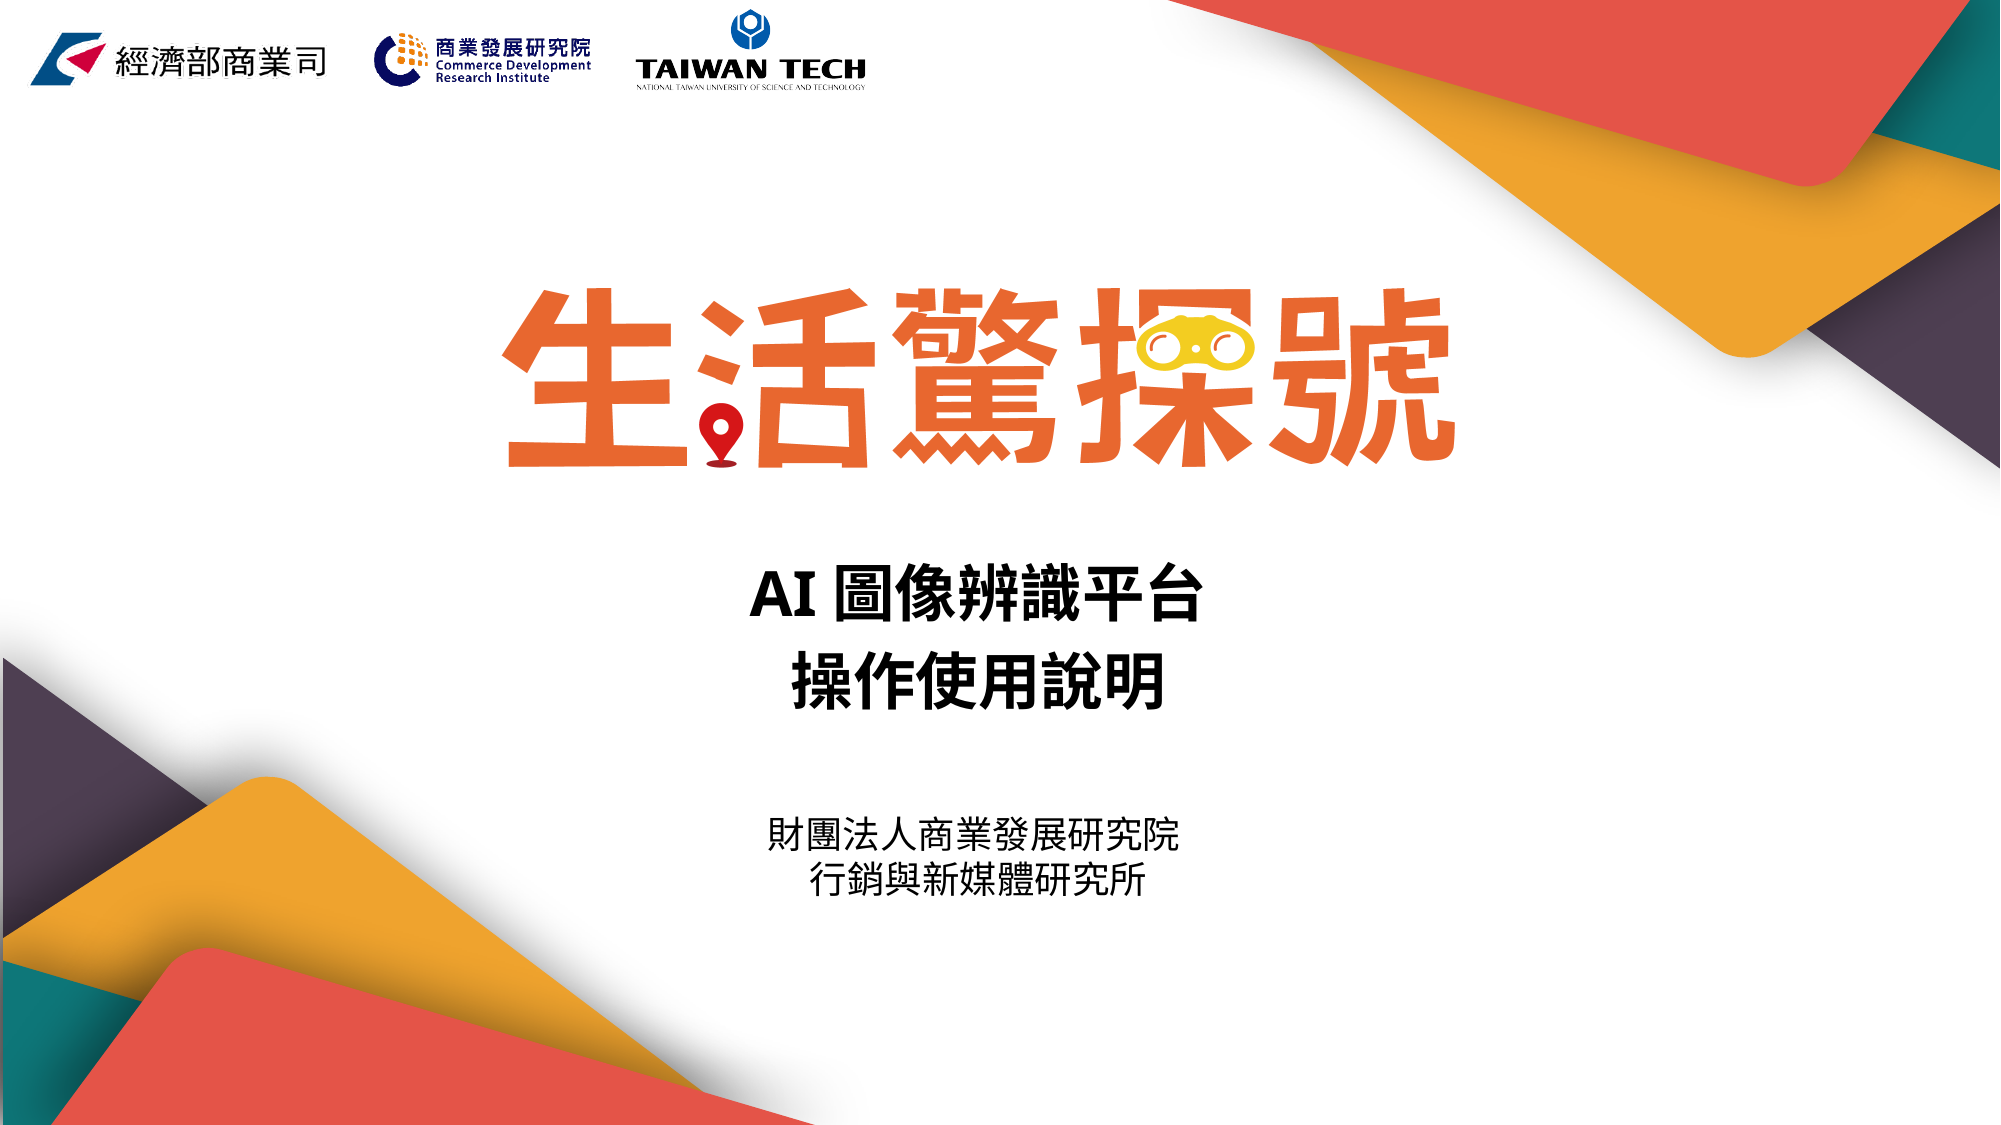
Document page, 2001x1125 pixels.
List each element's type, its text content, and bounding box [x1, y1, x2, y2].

picture [633, 6, 872, 94]
text_box 財團法人商業發展研究院 行銷與新媒體研究所 [837, 803, 1538, 909]
picture [366, 25, 598, 94]
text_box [1177, 0, 2000, 477]
picture [501, 288, 1455, 468]
text_box AI圖像辨識平台 操作使用說明 [331, 479, 1626, 792]
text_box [0, 657, 837, 1125]
picture [25, 0, 331, 138]
